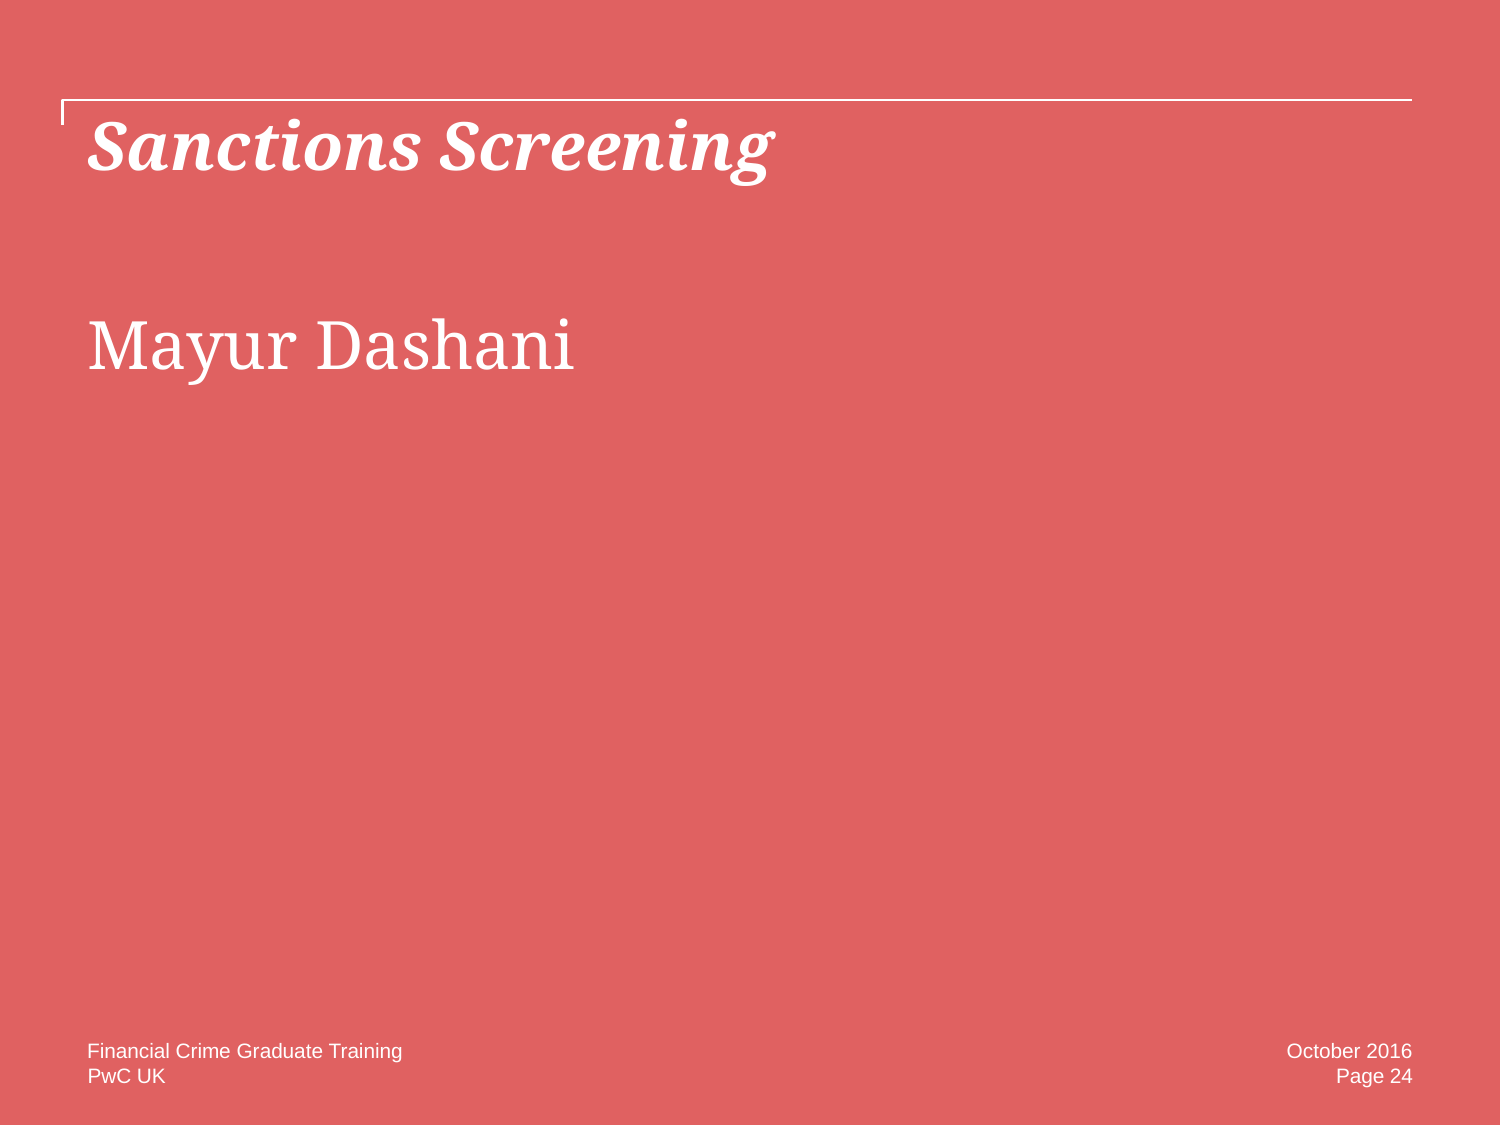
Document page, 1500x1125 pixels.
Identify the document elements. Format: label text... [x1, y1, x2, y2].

slide_number Page 24 [1162, 1063, 1413, 1088]
footer Financial Crime Graduate Training [86, 1037, 950, 1063]
title Sanctions Screening [87, 112, 1413, 288]
subtitle Mayur Dashani [87, 312, 1413, 438]
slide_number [1162, 1037, 1413, 1063]
